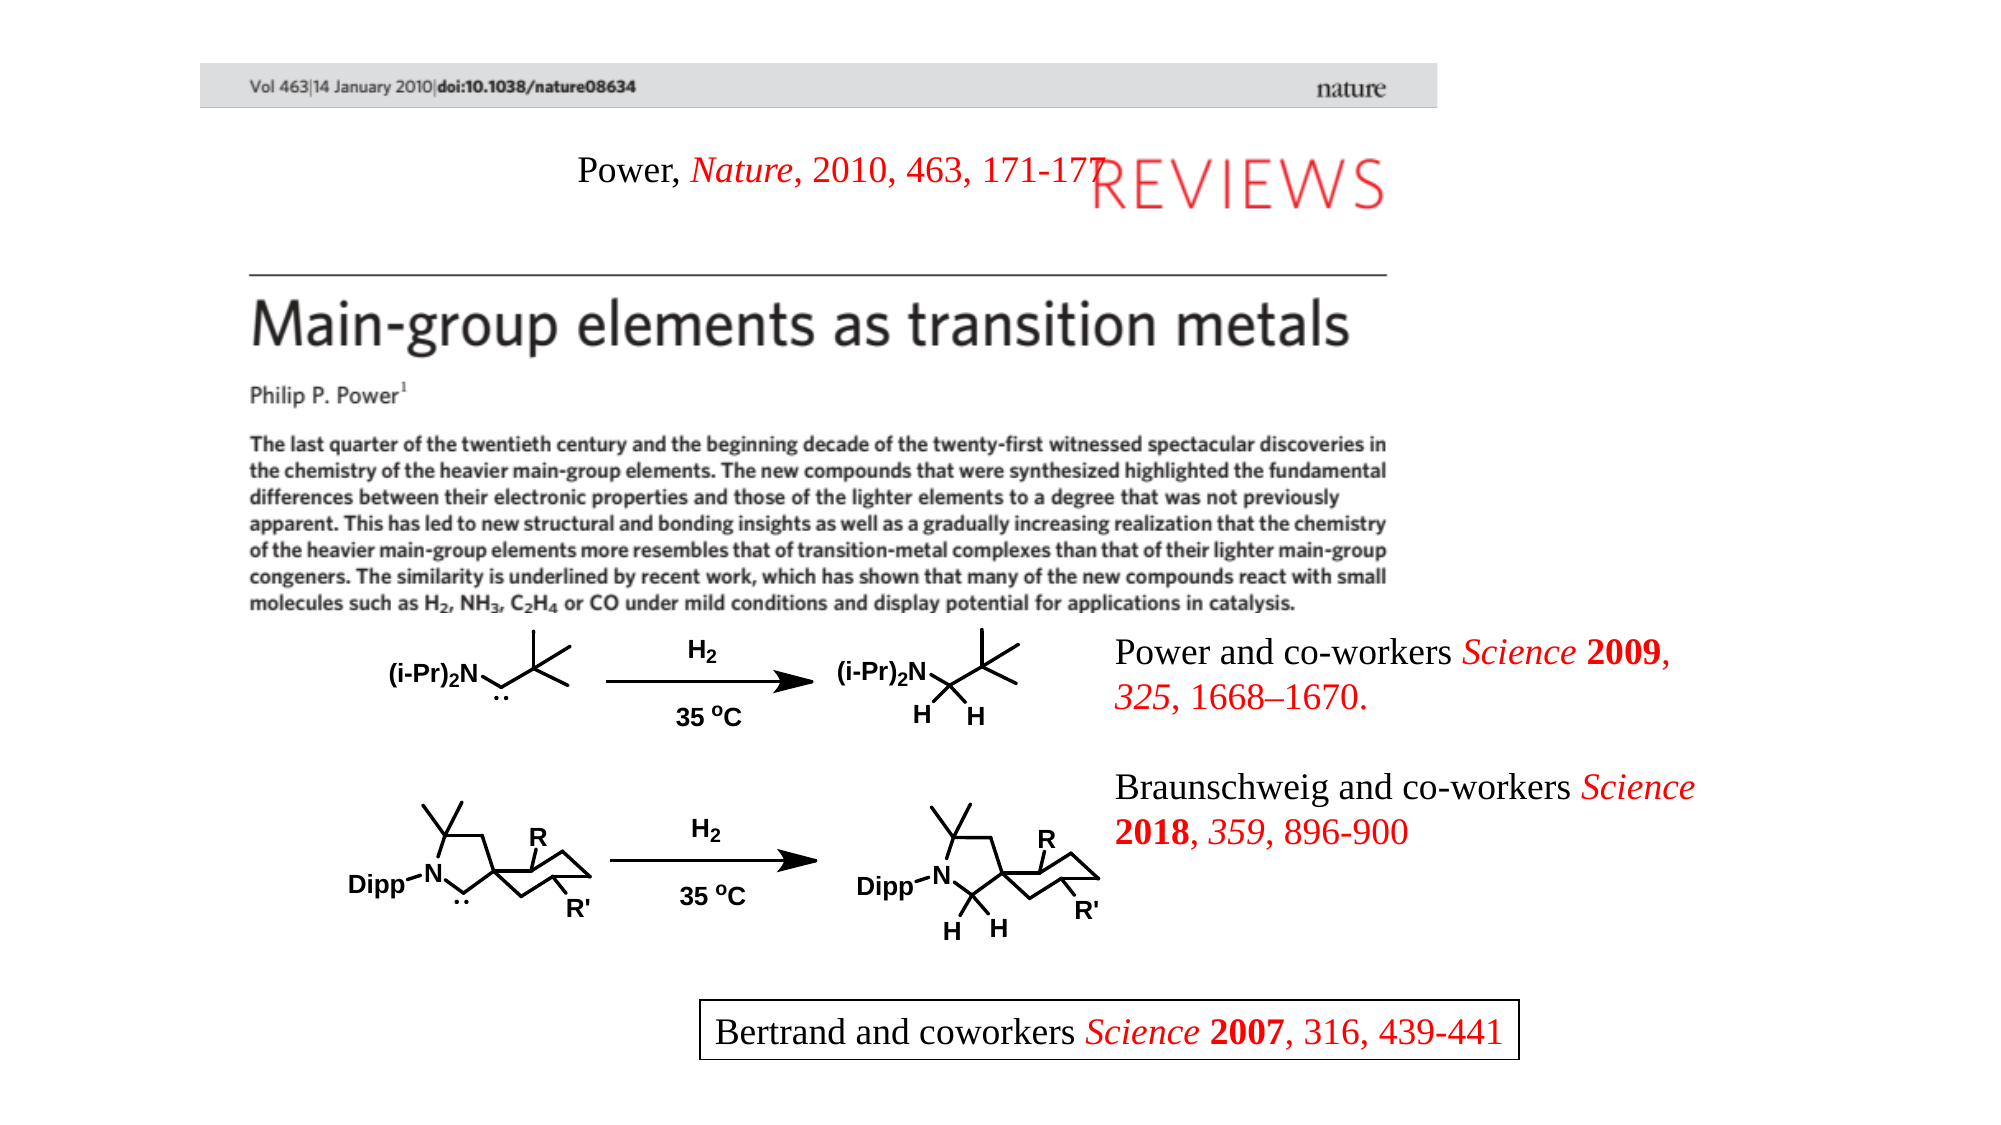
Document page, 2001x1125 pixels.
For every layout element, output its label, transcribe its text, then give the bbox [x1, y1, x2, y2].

text_box Power and co-workers Science 2009, 325, 1668–1670. Braunschweig and co-workers Science 2018, 359, 896-900 [1100, 574, 1738, 905]
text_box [343, 624, 1520, 1062]
picture [199, 63, 1438, 614]
